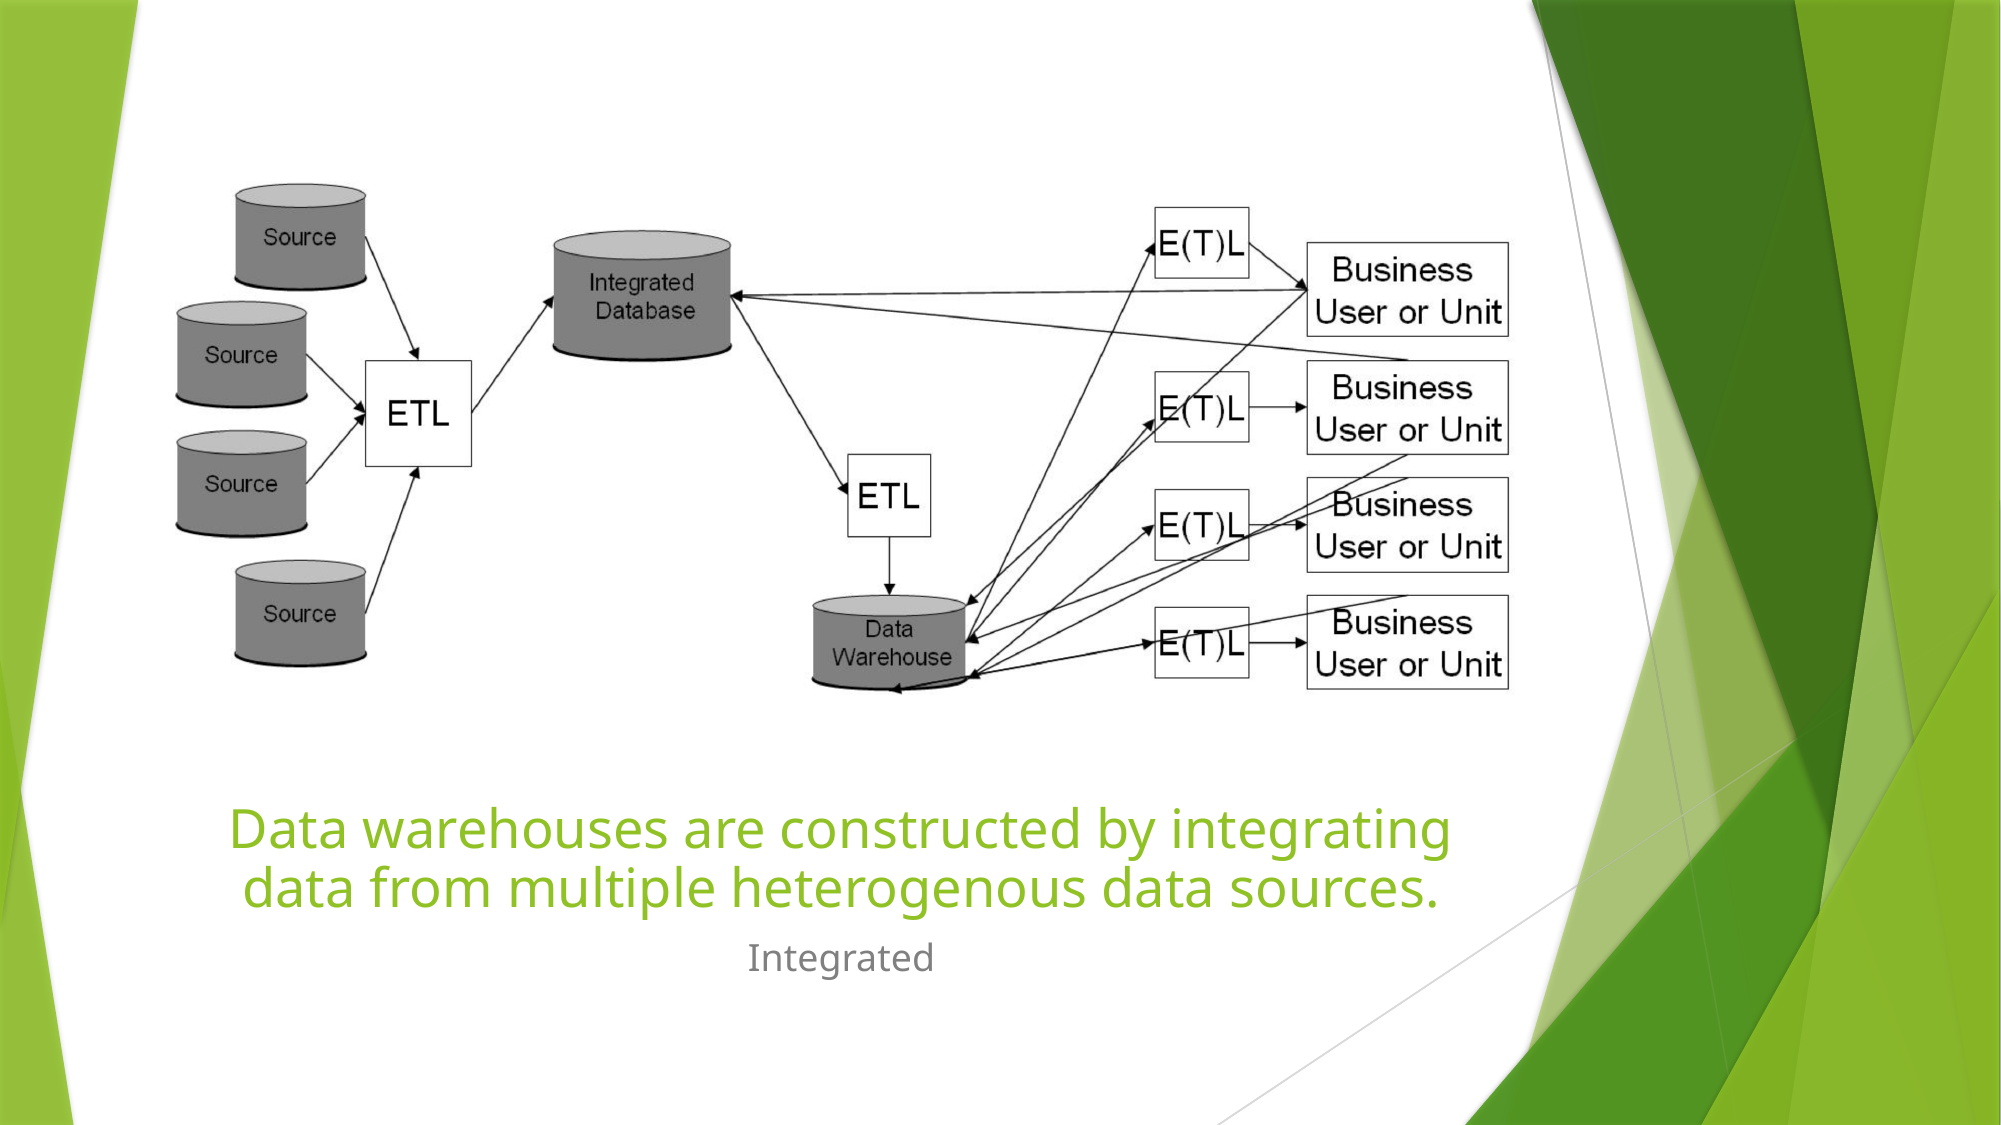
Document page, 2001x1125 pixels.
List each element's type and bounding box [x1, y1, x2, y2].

picture [161, 180, 1522, 695]
text_box [0, 0, 2000, 1125]
